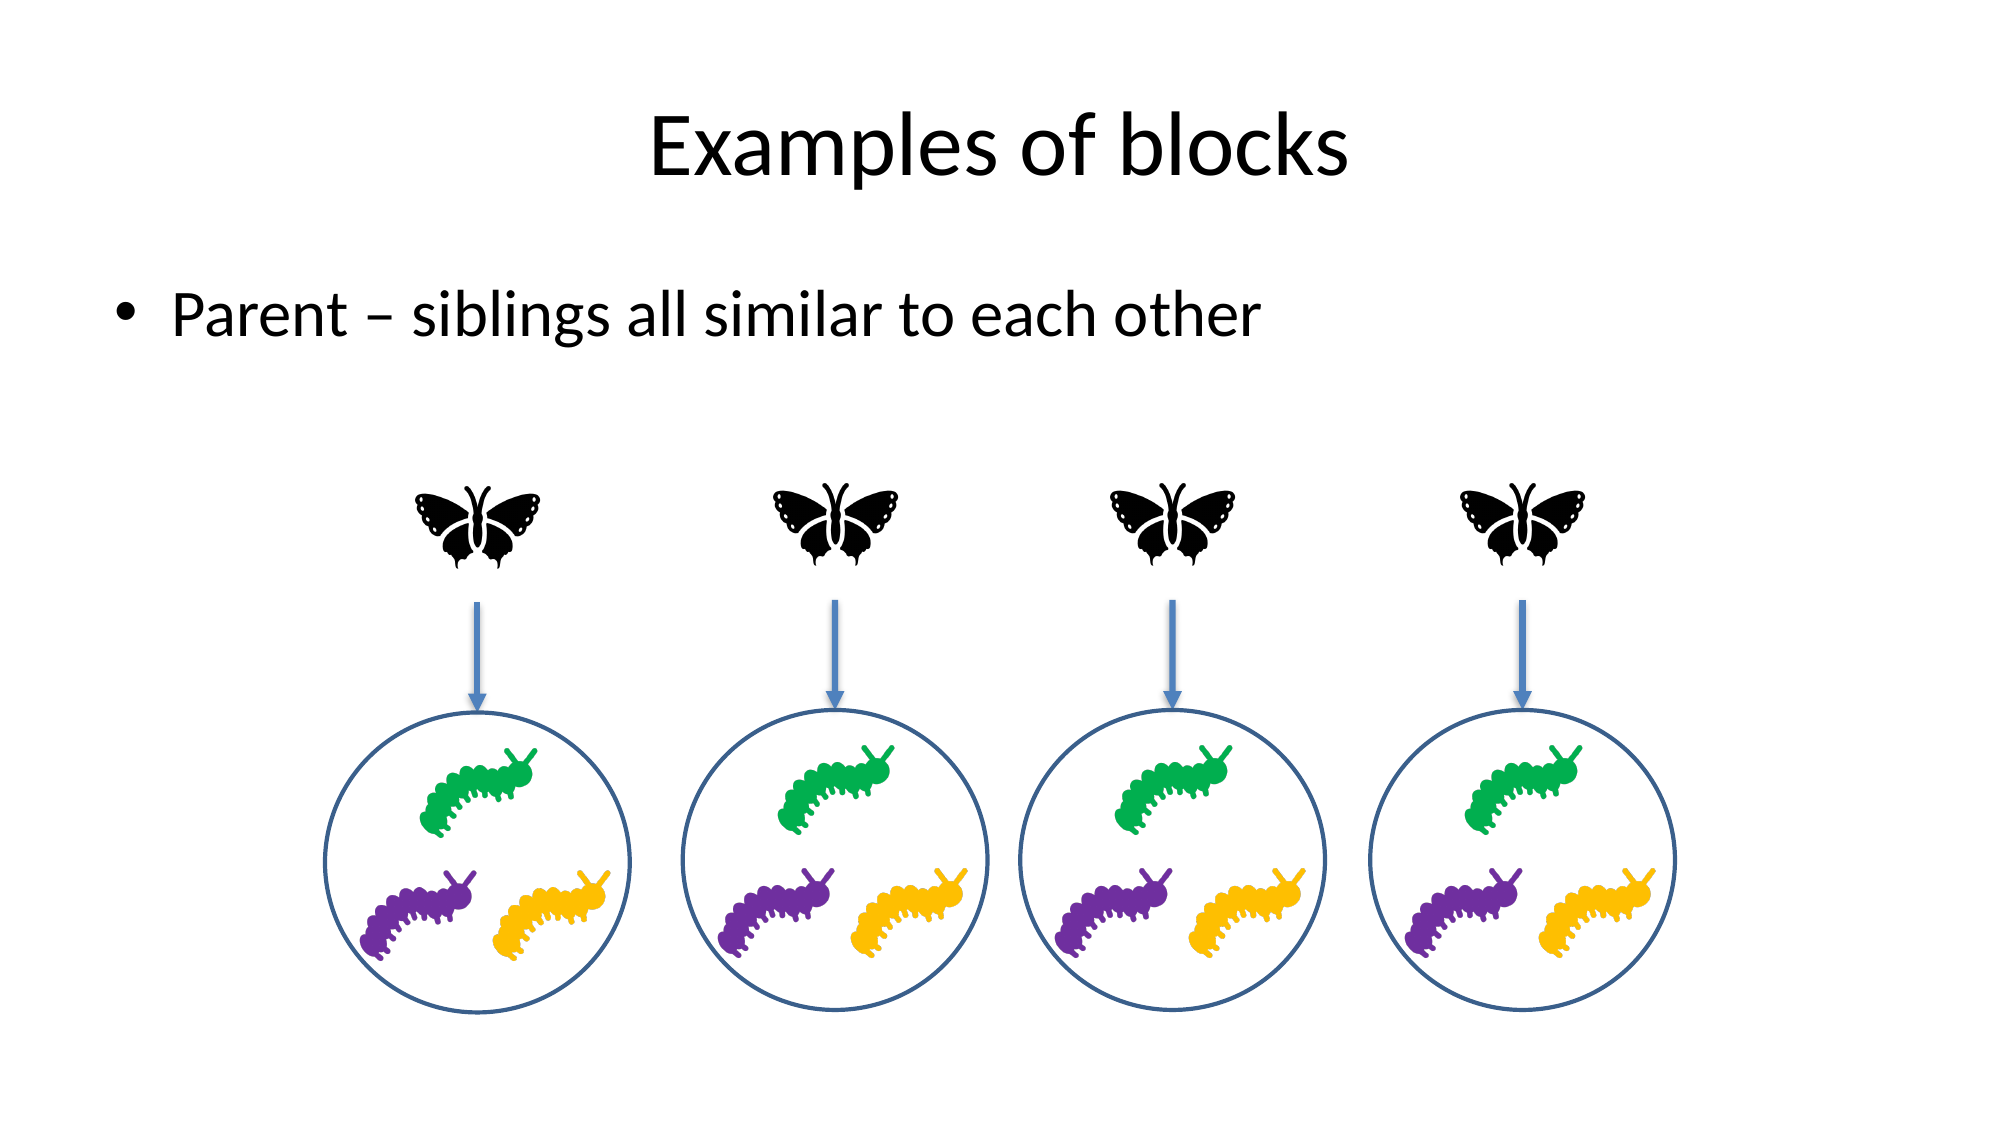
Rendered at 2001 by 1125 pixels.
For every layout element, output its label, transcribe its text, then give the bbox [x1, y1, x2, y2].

picture [402, 452, 553, 603]
text_box [680, 707, 990, 938]
text_box [1018, 707, 1328, 938]
picture [759, 449, 911, 601]
text_box [1440, 989, 1605, 1013]
text_box [1090, 989, 1255, 1013]
picture [1395, 724, 1663, 982]
picture [1097, 449, 1248, 601]
picture [1045, 724, 1313, 982]
list Parent – siblings all similar to each other [99, 262, 1900, 1005]
picture [350, 726, 618, 984]
picture [1447, 449, 1598, 601]
title Examples of blocks [99, 45, 1900, 233]
text_box [398, 993, 557, 1015]
text_box [322, 710, 632, 941]
text_box [753, 989, 917, 1013]
picture [707, 724, 976, 982]
text_box [1368, 707, 1678, 938]
